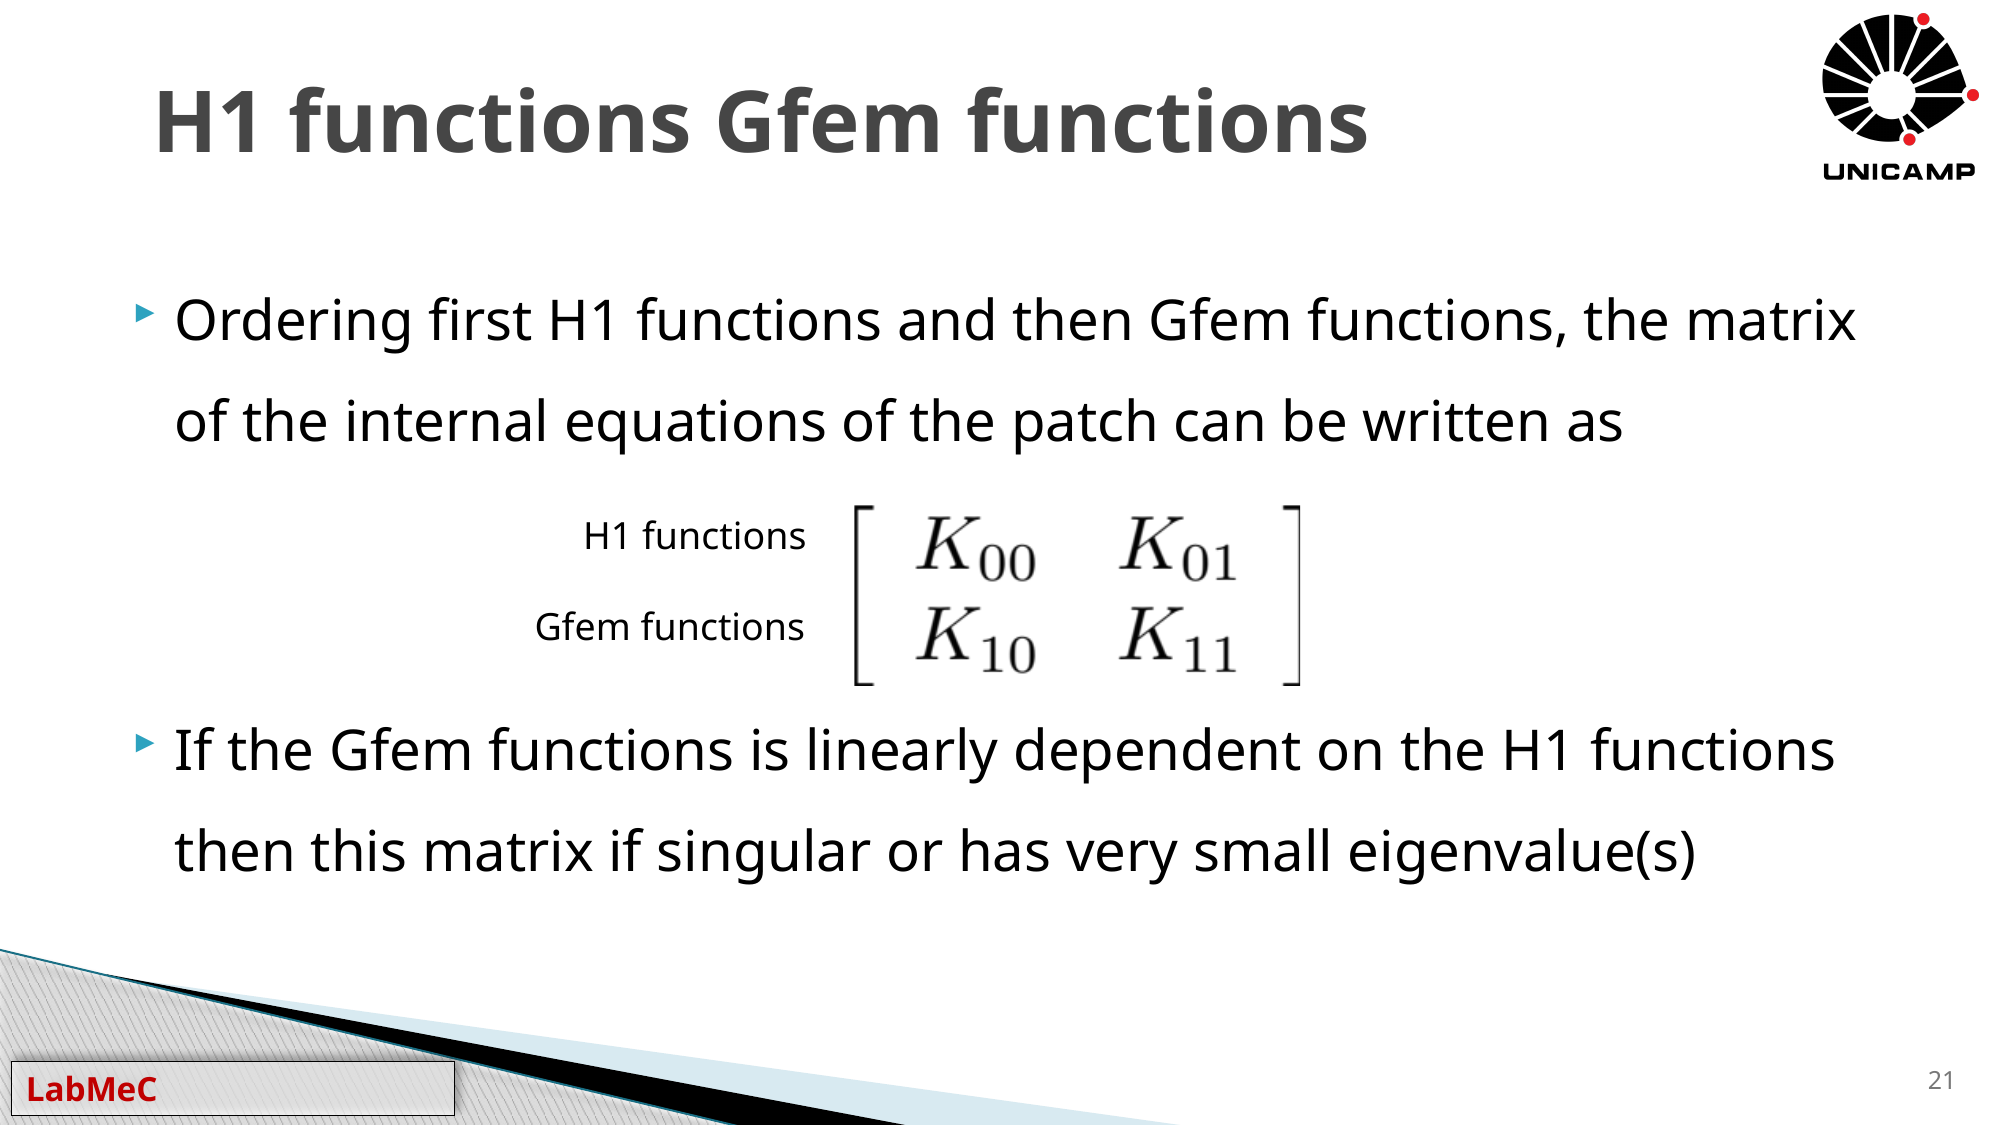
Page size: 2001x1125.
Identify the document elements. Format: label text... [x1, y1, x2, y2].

picture [854, 504, 1301, 687]
title H1 functions Gfem functions [137, 59, 1863, 278]
picture [1822, 13, 1979, 180]
slide_number 21 [1891, 1051, 1972, 1112]
text_box H1 functions [568, 504, 822, 565]
text_box Gfem functions [519, 595, 821, 655]
list Ordering first H1 functions and then Gfem functions, the matrix of the internal equations of the patch can be written as If the Gfem functions is linearly dependent on the H1 functions then this matrix if singular or has very small eigenvalue(s) [99, 243, 1900, 986]
